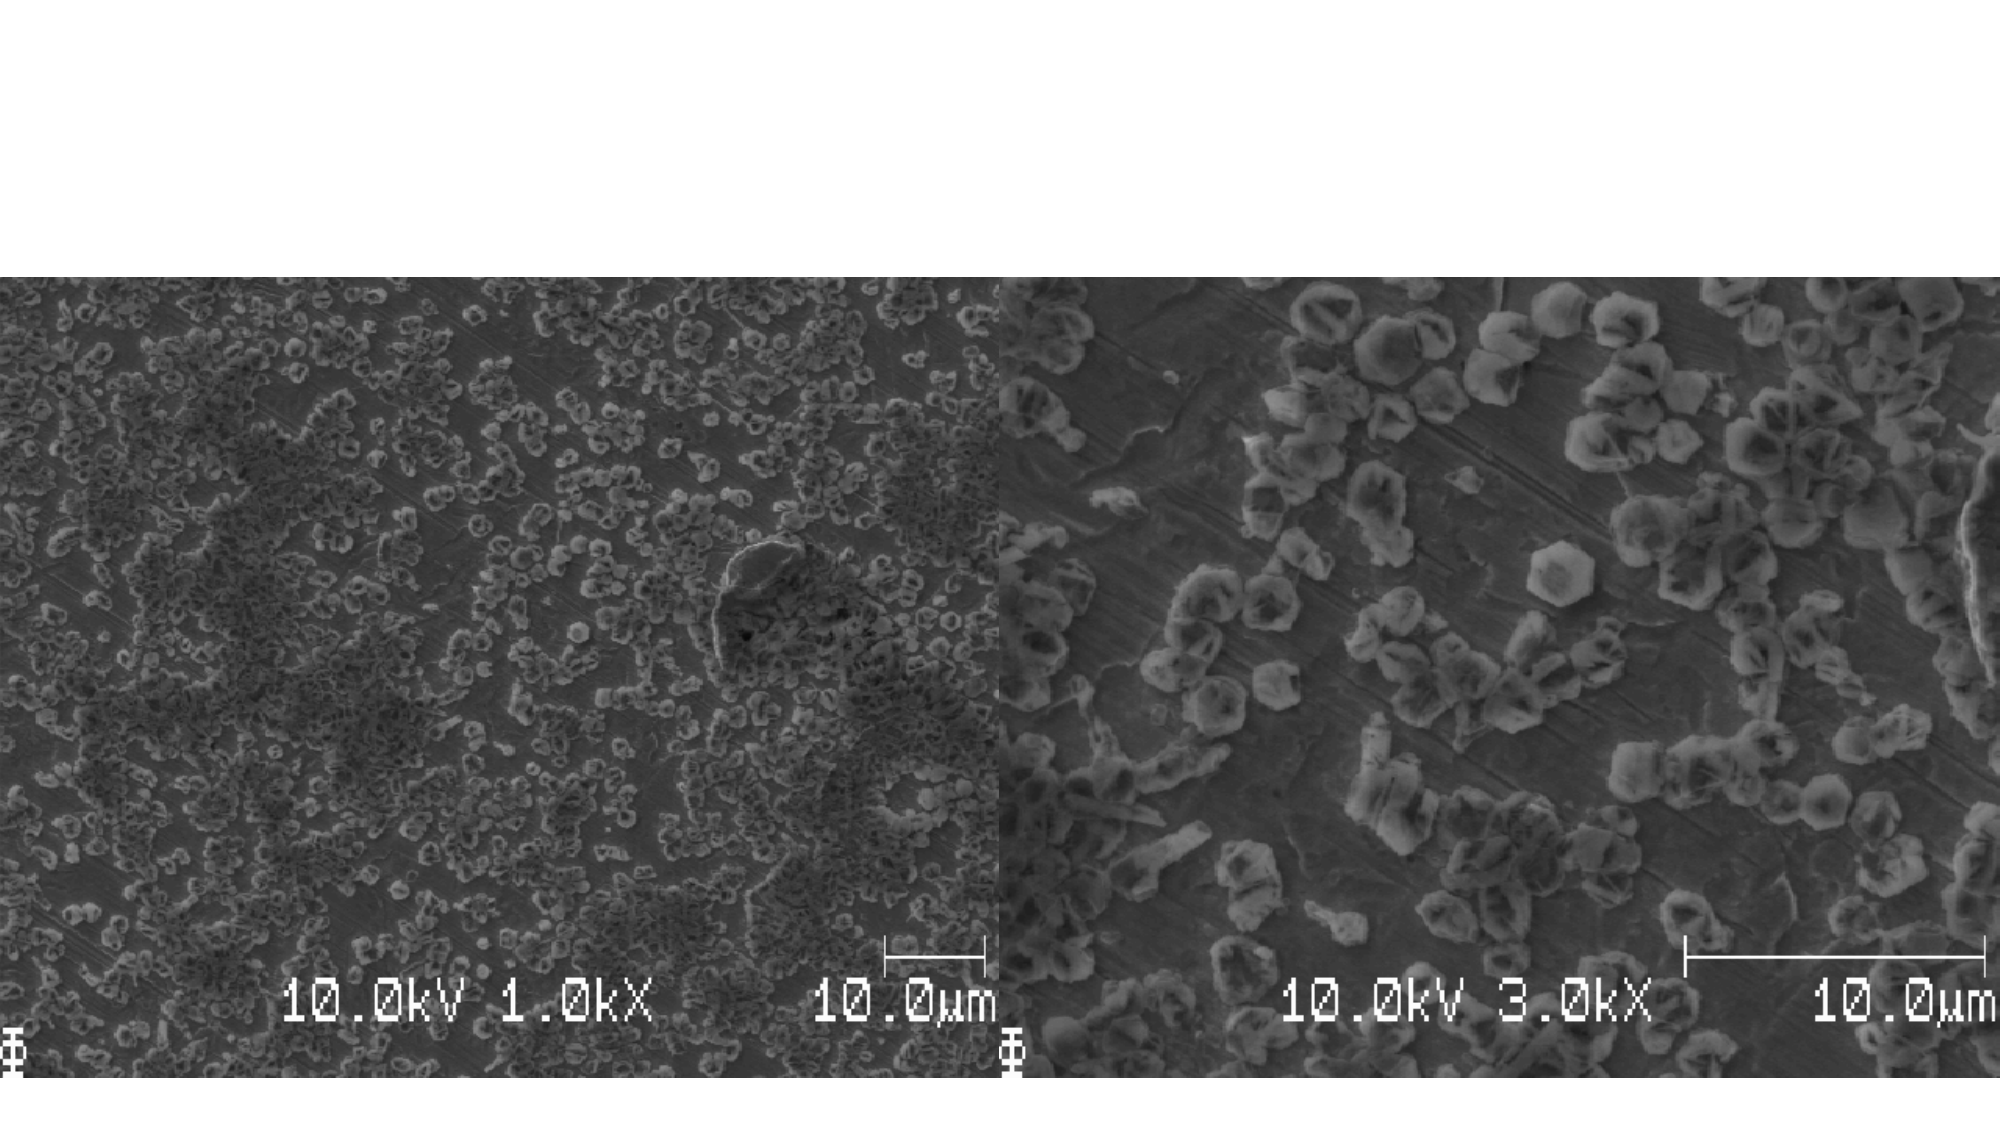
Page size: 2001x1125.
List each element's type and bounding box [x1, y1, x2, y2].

picture [0, 277, 2000, 1078]
